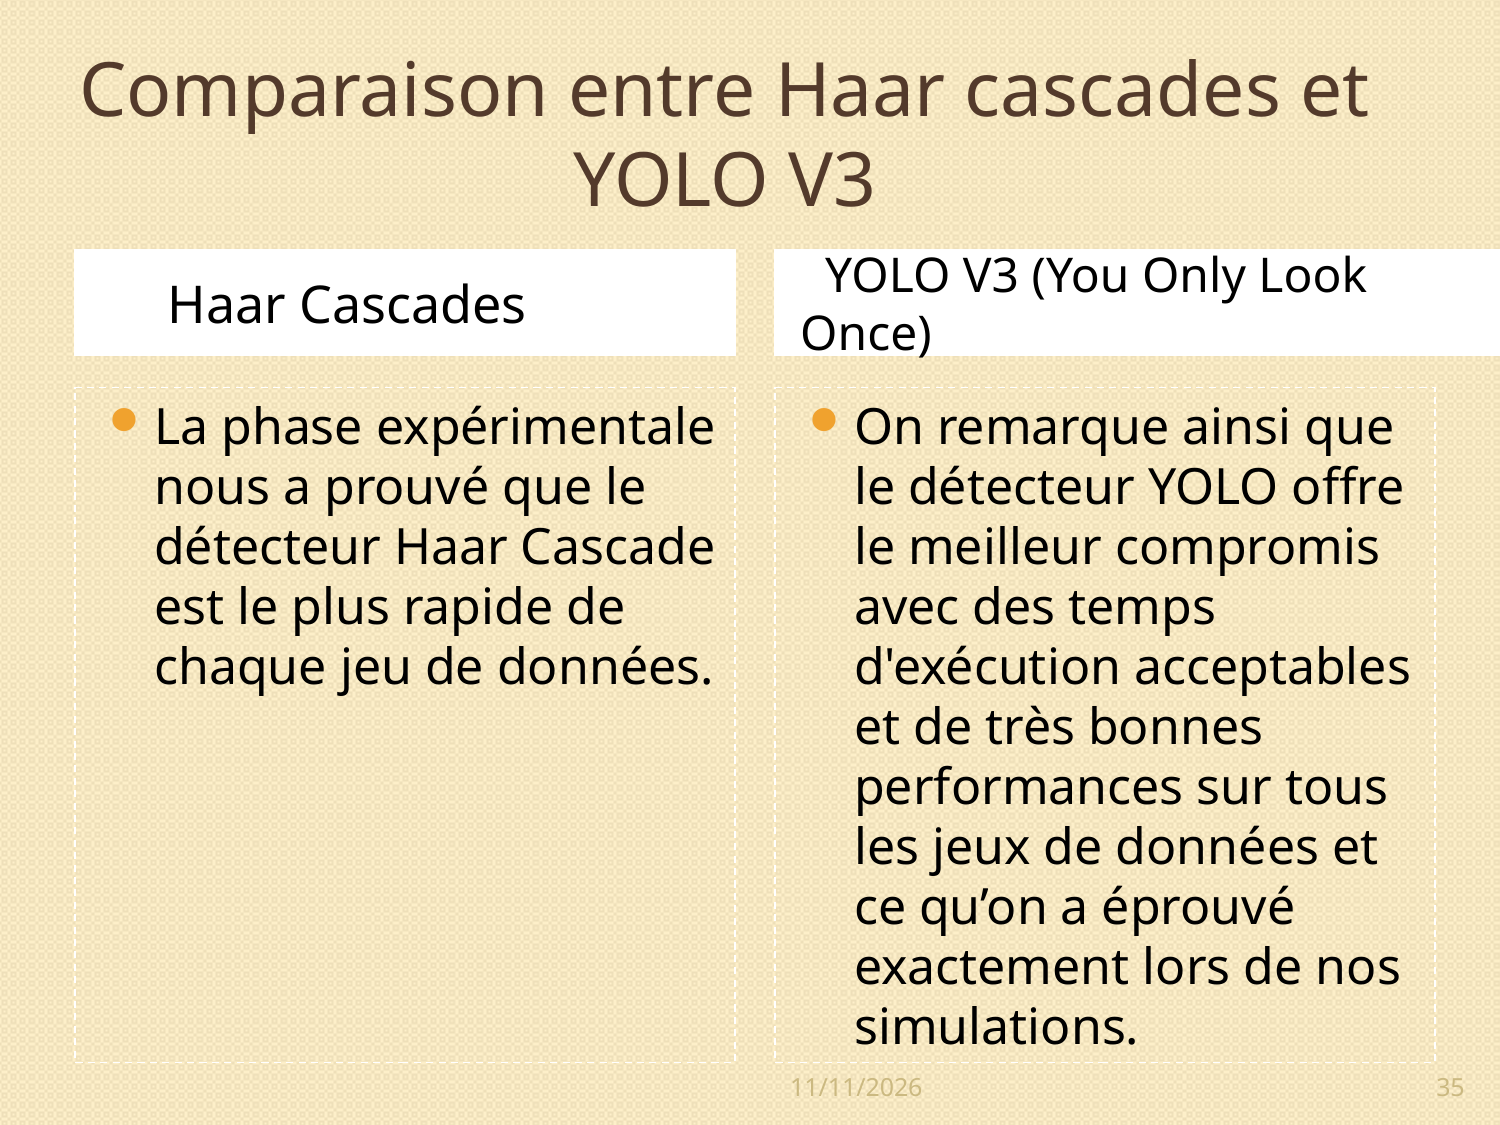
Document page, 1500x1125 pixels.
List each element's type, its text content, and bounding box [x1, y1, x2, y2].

slide_number 35 [1413, 1034, 1488, 1113]
list On remarque ainsi que le détecteur YOLO offre le meilleur compromis avec des temps d'exécution acceptables et de très bonnes performances sur tous les jeux de données et ce qu’on a éprouvé exactement lors de nos simulations. [774, 387, 1436, 1063]
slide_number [587, 1034, 938, 1113]
title Comparaison entre Haar cascades et YOLO V3 [50, 37, 1400, 225]
list La phase expérimentale nous a prouvé que le détecteur Haar Cascade est le plus rapide de chaque jeu de données. [74, 387, 736, 1063]
list YOLO V3 (You Only Look Once) [774, 249, 1500, 356]
list Haar Cascades [74, 249, 736, 356]
